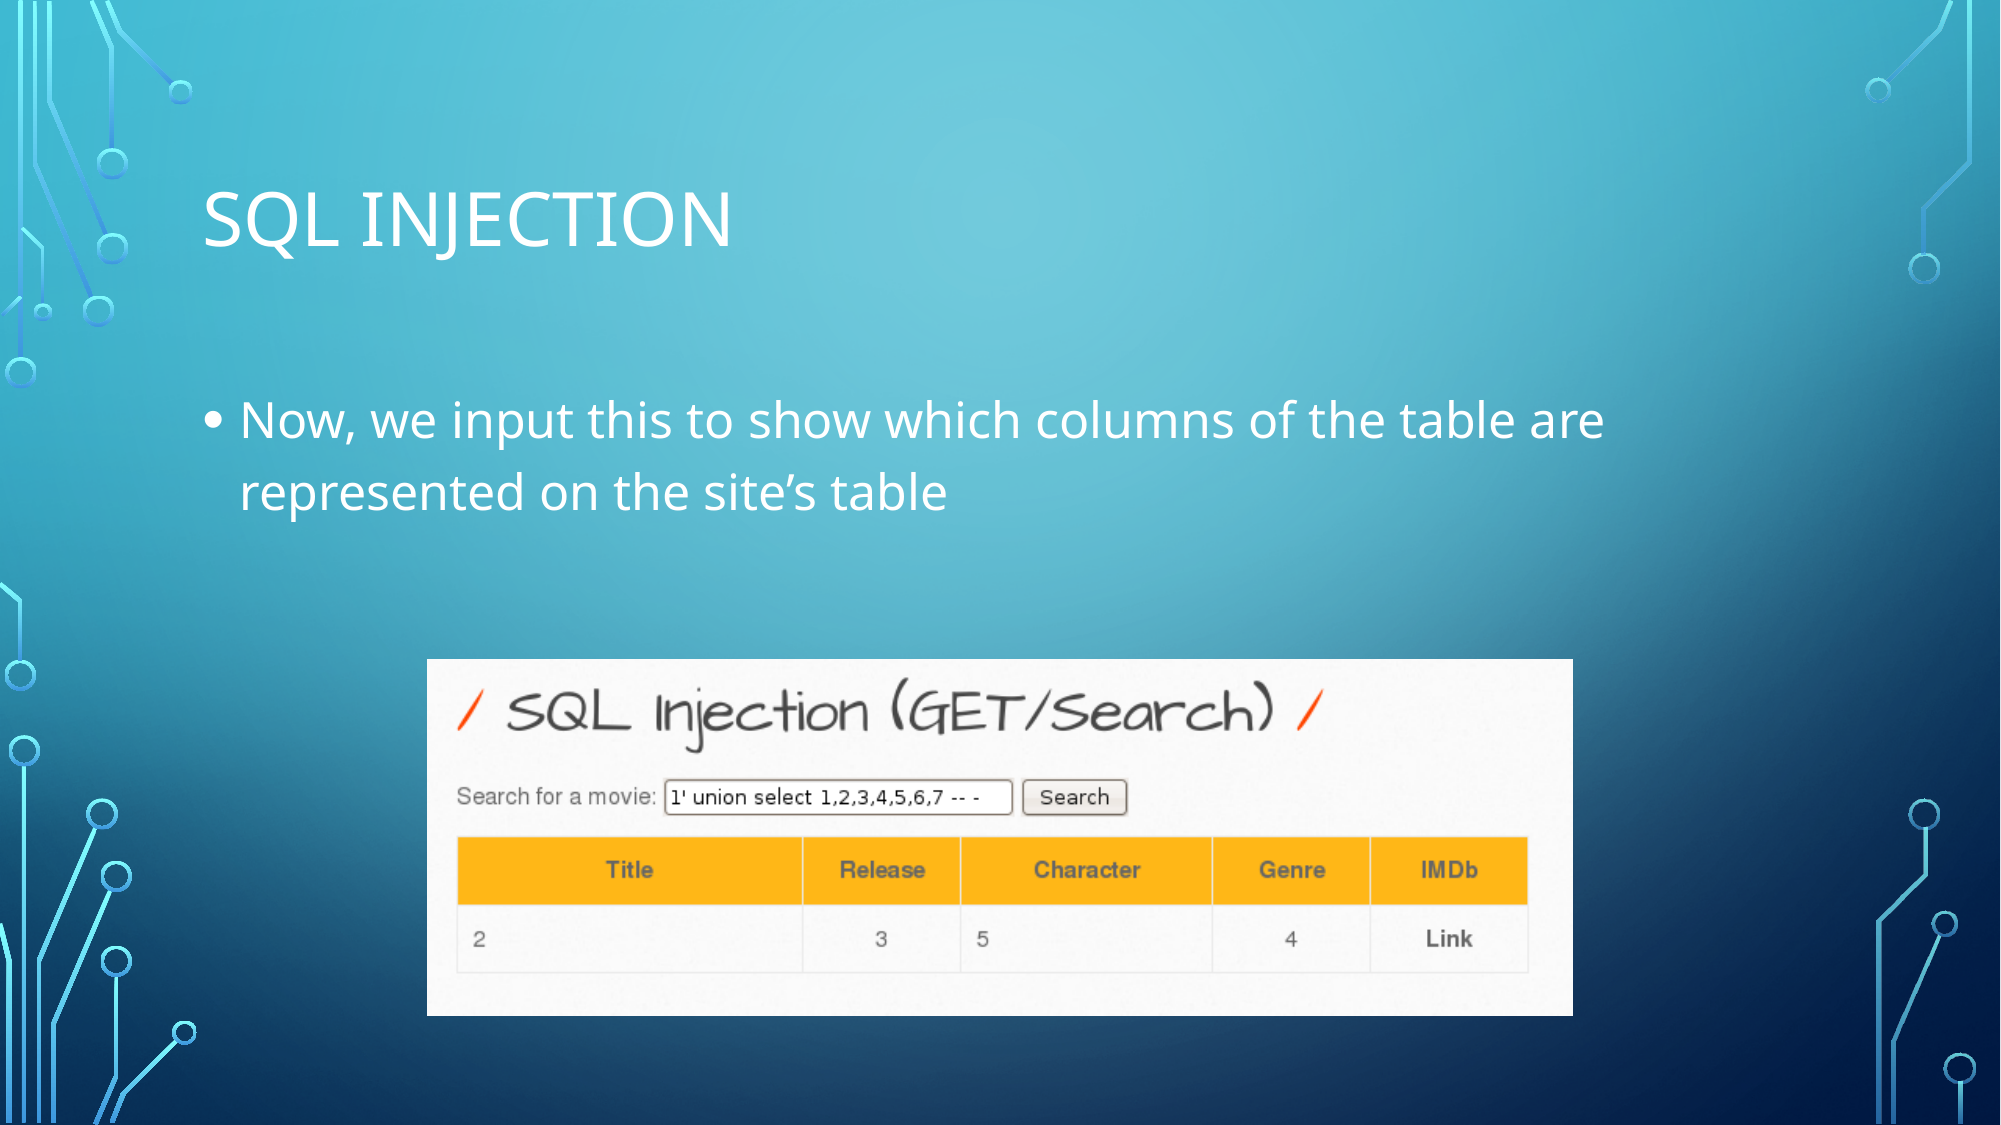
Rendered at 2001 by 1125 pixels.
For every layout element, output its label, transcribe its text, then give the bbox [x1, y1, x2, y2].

picture [426, 659, 1573, 1017]
list Now, we input this to show which columns of the table are represented on the site’s table [187, 369, 1813, 950]
title SQL Injection [187, 101, 1813, 344]
